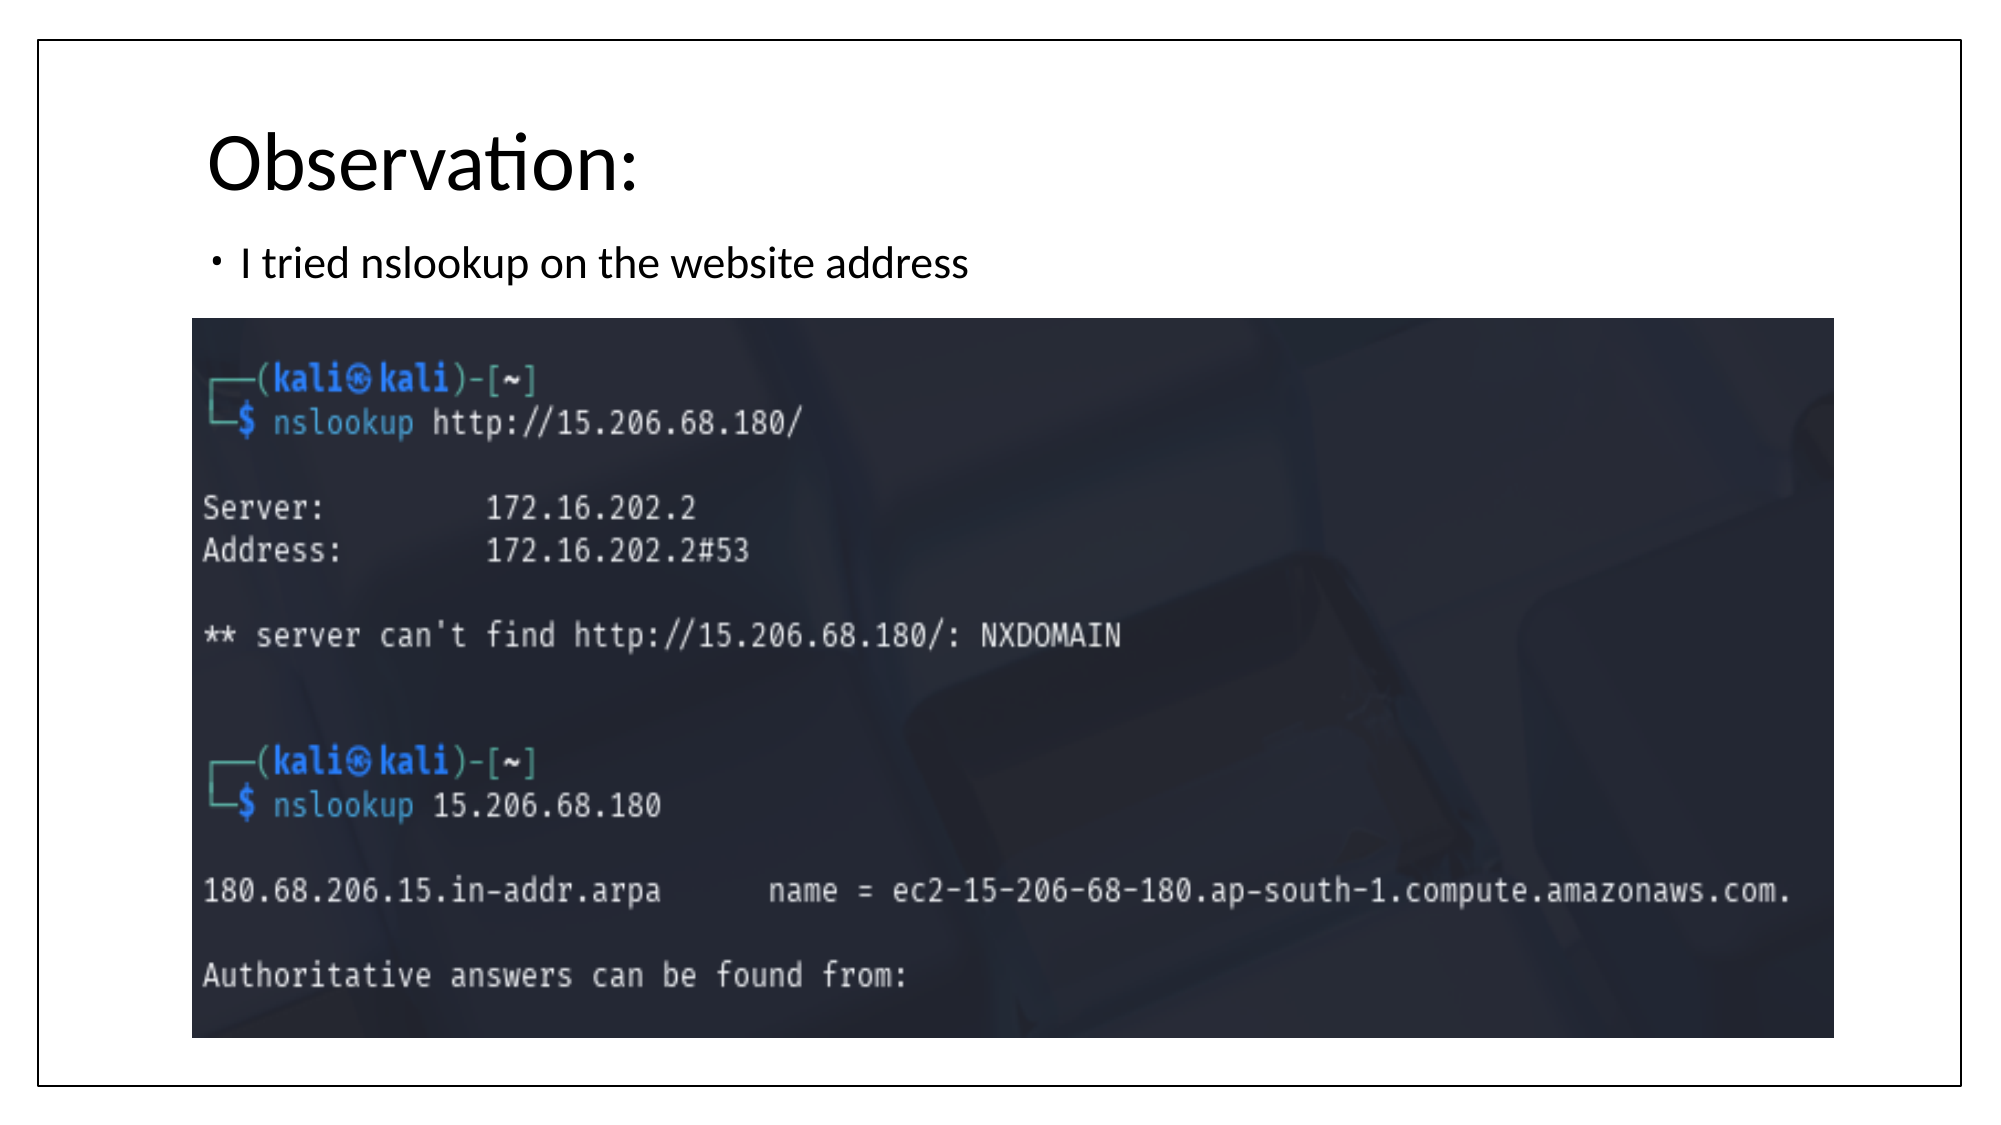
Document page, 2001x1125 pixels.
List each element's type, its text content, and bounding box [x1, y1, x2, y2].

picture [192, 318, 1834, 1039]
list I tried nslookup on the website address [187, 230, 1808, 327]
title Observation: [192, 52, 1813, 276]
